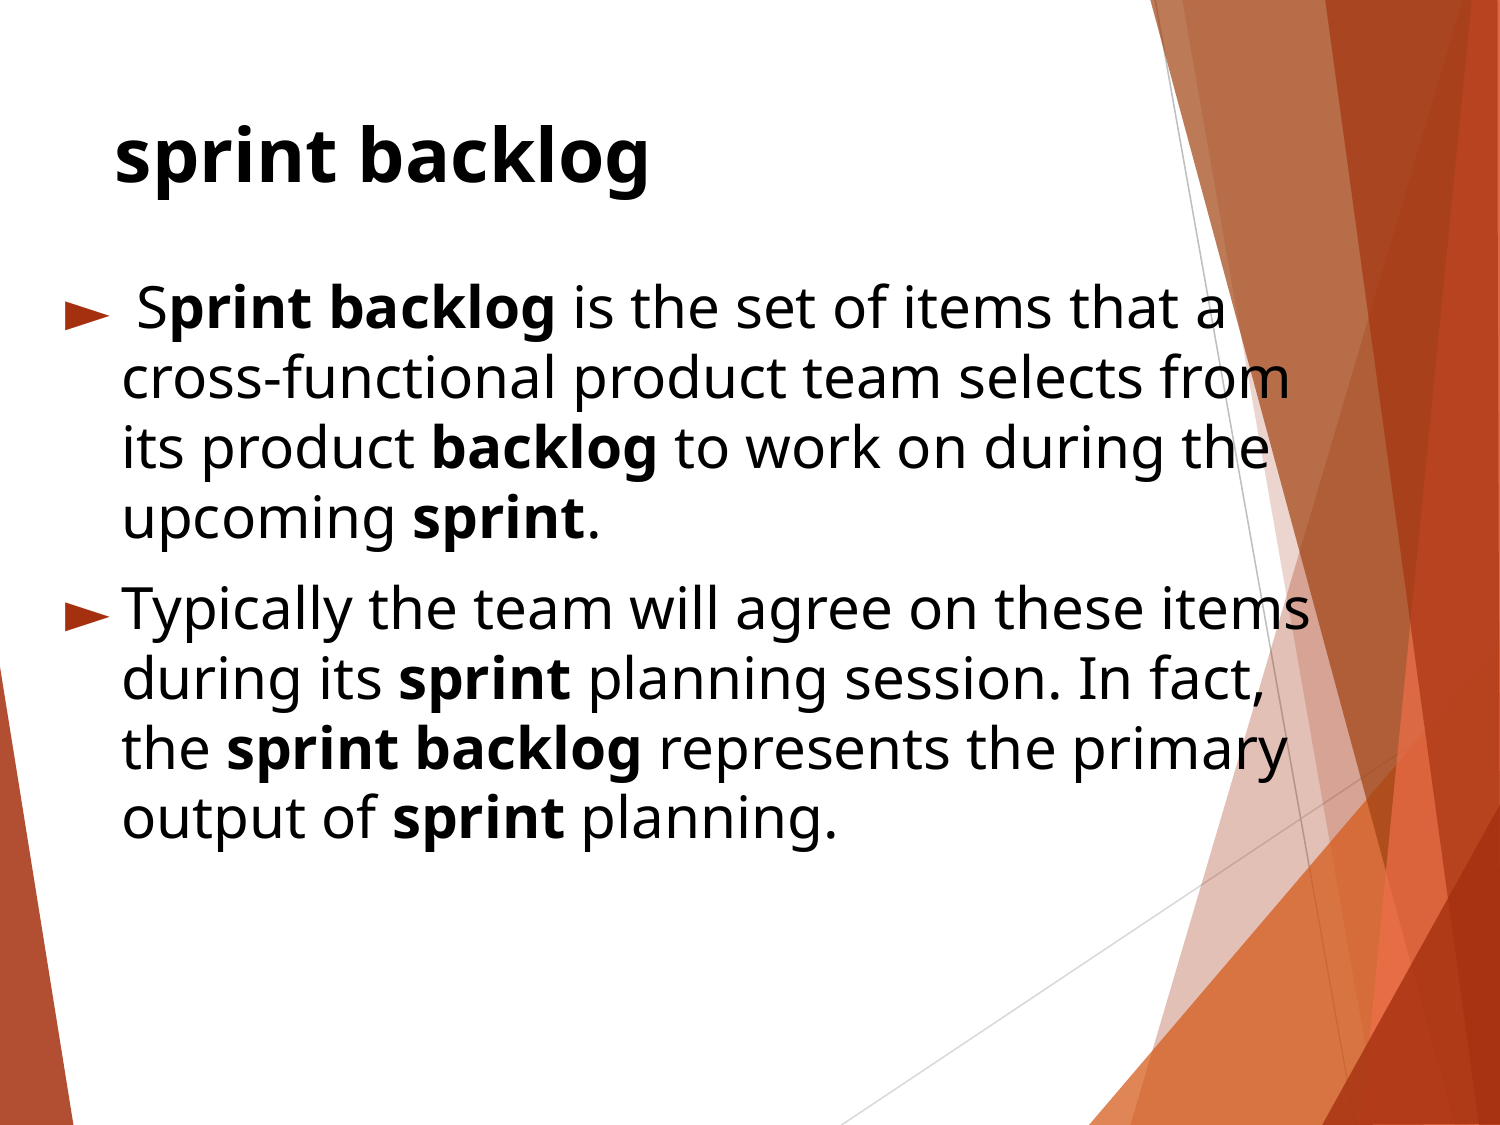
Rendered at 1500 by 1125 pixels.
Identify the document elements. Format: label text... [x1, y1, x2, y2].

title sprint backlog [99, 99, 1142, 262]
list Sprint backlog is the set of items that a cross-functional product team selects from its product backlog to work on during the upcoming sprint. Typically the team will agree on these items during its sprint planning session. In fact, the sprint backlog represents the primary output of sprint planning. [50, 262, 1363, 900]
